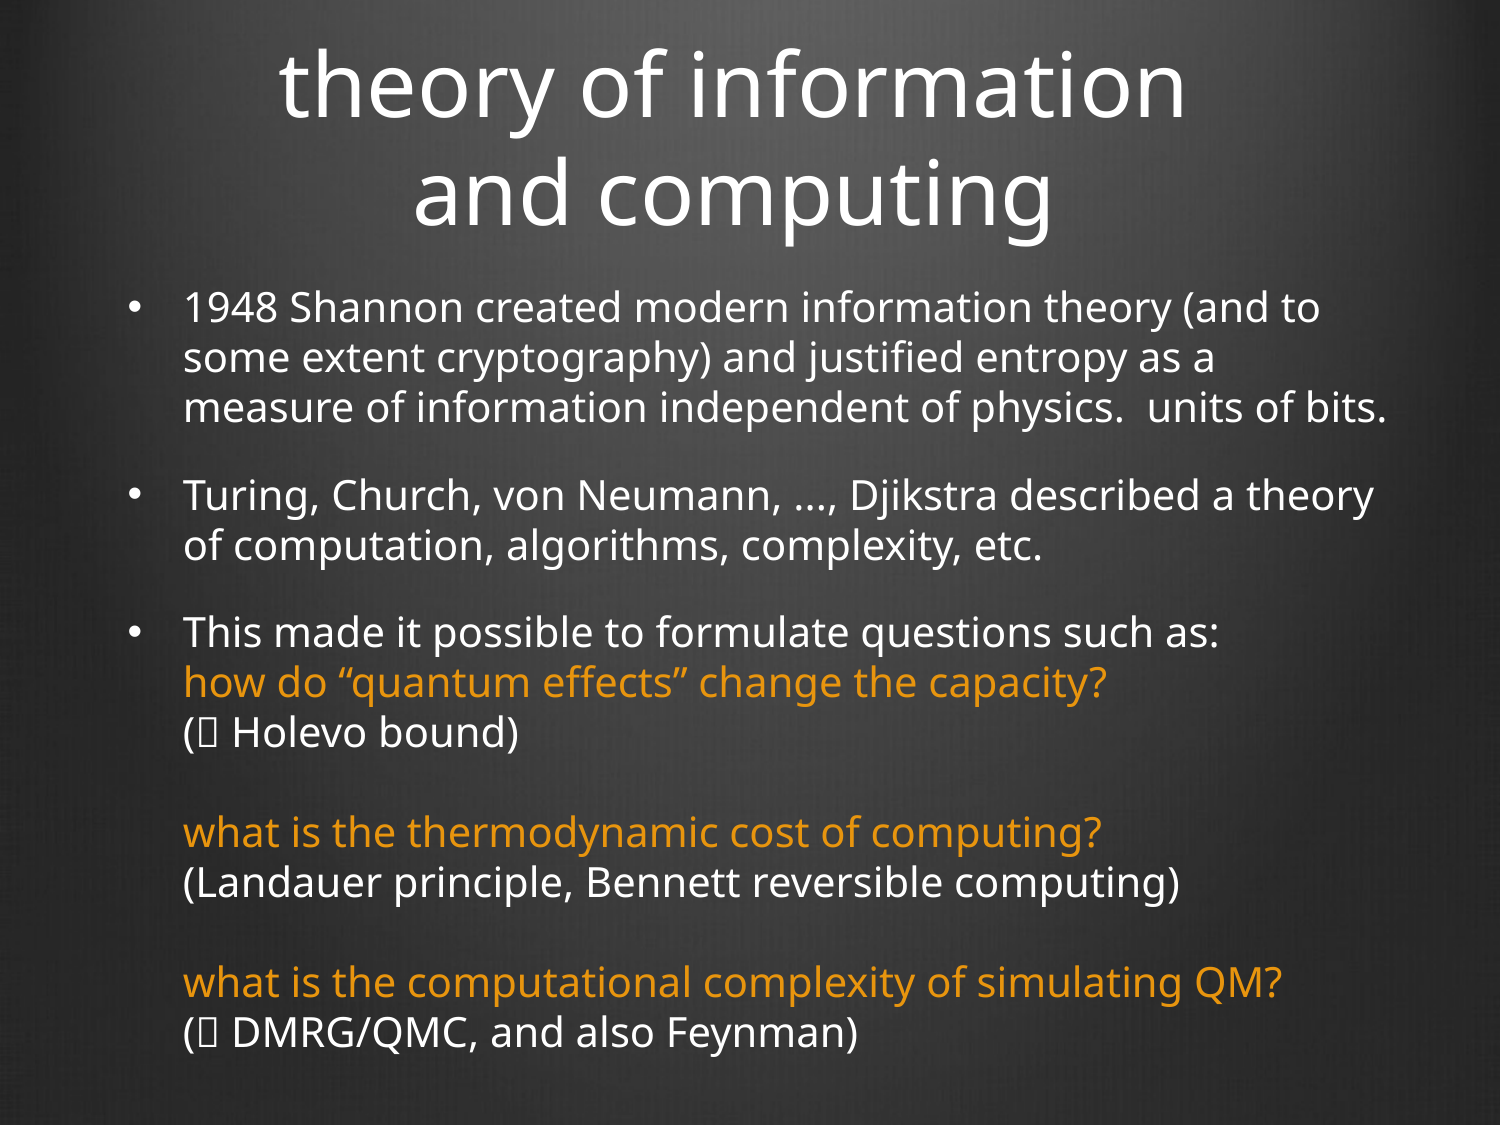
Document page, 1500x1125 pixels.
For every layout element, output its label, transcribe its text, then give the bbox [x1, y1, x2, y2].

list 1948 Shannon created modern information theory (and to some extent cryptography) and justified entropy as a measure of information independent of physics. units of bits. Turing, Church, von Neumann, ..., Djikstra described a theory of computation, algorithms, complexity, etc. This made it possible to formulate questions such as: how do “quantum effects” change the capacity? ( Holevo bound) what is the thermodynamic cost of computing? (Landauer principle, Bennett reversible computing) what is the computational complexity of simulating QM? ( DMRG/QMC, and also Feynman) [112, 273, 1406, 1096]
title theory of information and computing [247, 18, 1222, 254]
